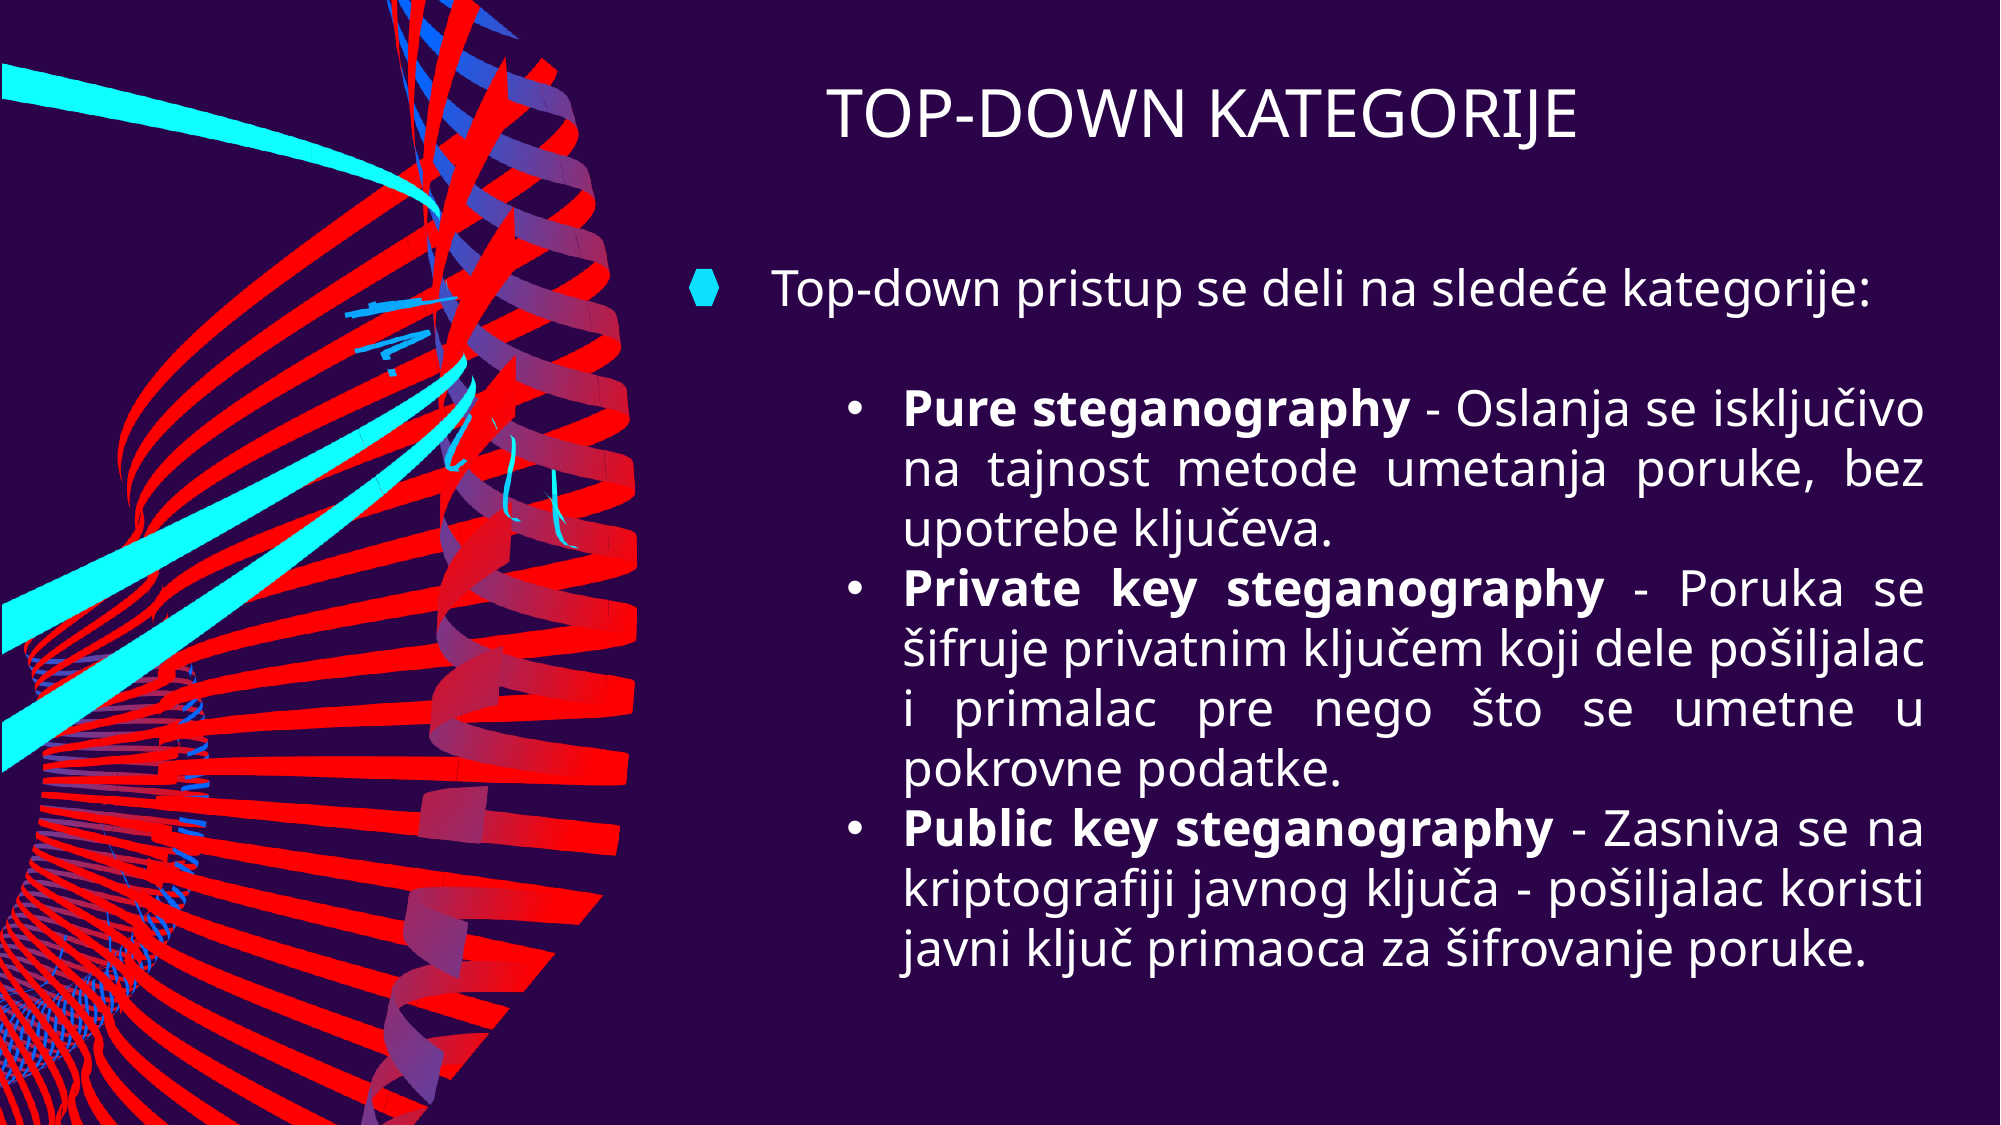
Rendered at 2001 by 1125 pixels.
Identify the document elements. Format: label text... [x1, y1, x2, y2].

text_box Top-down pristup se deli na sledeće kategorije: Pure steganography - Oslanja se isključivo na tajnost metode umetanja poruke, bez upotrebe ključeva. Private key steganography - Poruka se šifruje privatnim ključem koji dele pošiljalac i primalac pre nego što se umetne u pokrovne podatke. Public key steganography - Zasniva se na kriptografiji javnog ključa - pošiljalac koristi javni ključ primaoca za šifrovanje poruke. [756, 249, 1941, 985]
text_box [688, 268, 720, 307]
picture [0, 0, 2000, 1125]
text_box TOP-DOWN KATEGORIJE [811, 63, 1595, 158]
